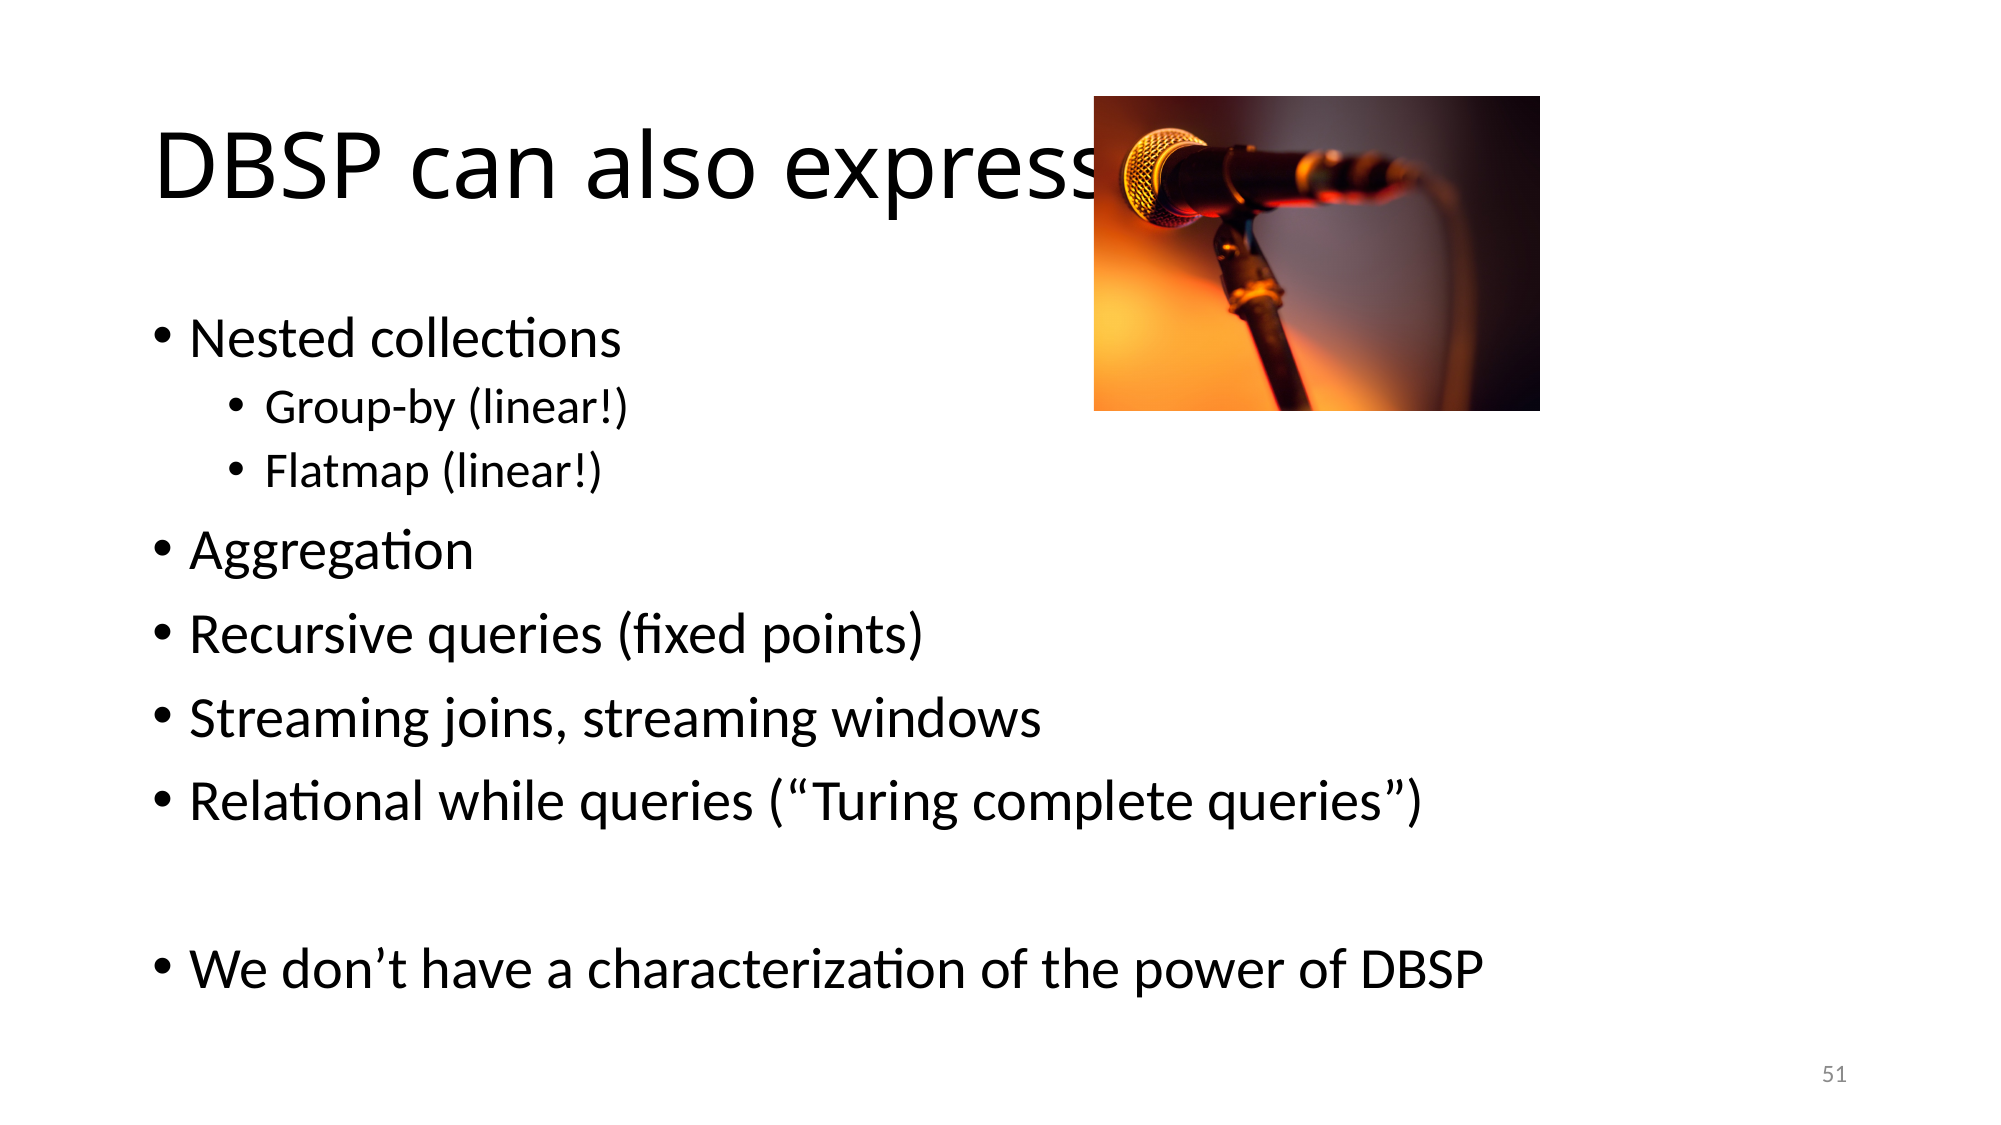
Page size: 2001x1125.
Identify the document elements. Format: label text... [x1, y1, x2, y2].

title DBSP can also express [137, 59, 1863, 278]
picture [1093, 96, 1540, 411]
list Nested collections Group-by (linear!) Flatmap (linear!) Aggregation Recursive queries (fixed points) Streaming joins, streaming windows Relational while queries (“Turing complete queries”) We don’t have a characterization of the power of DBSP [137, 299, 1863, 1014]
slide_number 51 [1798, 1042, 1863, 1103]
